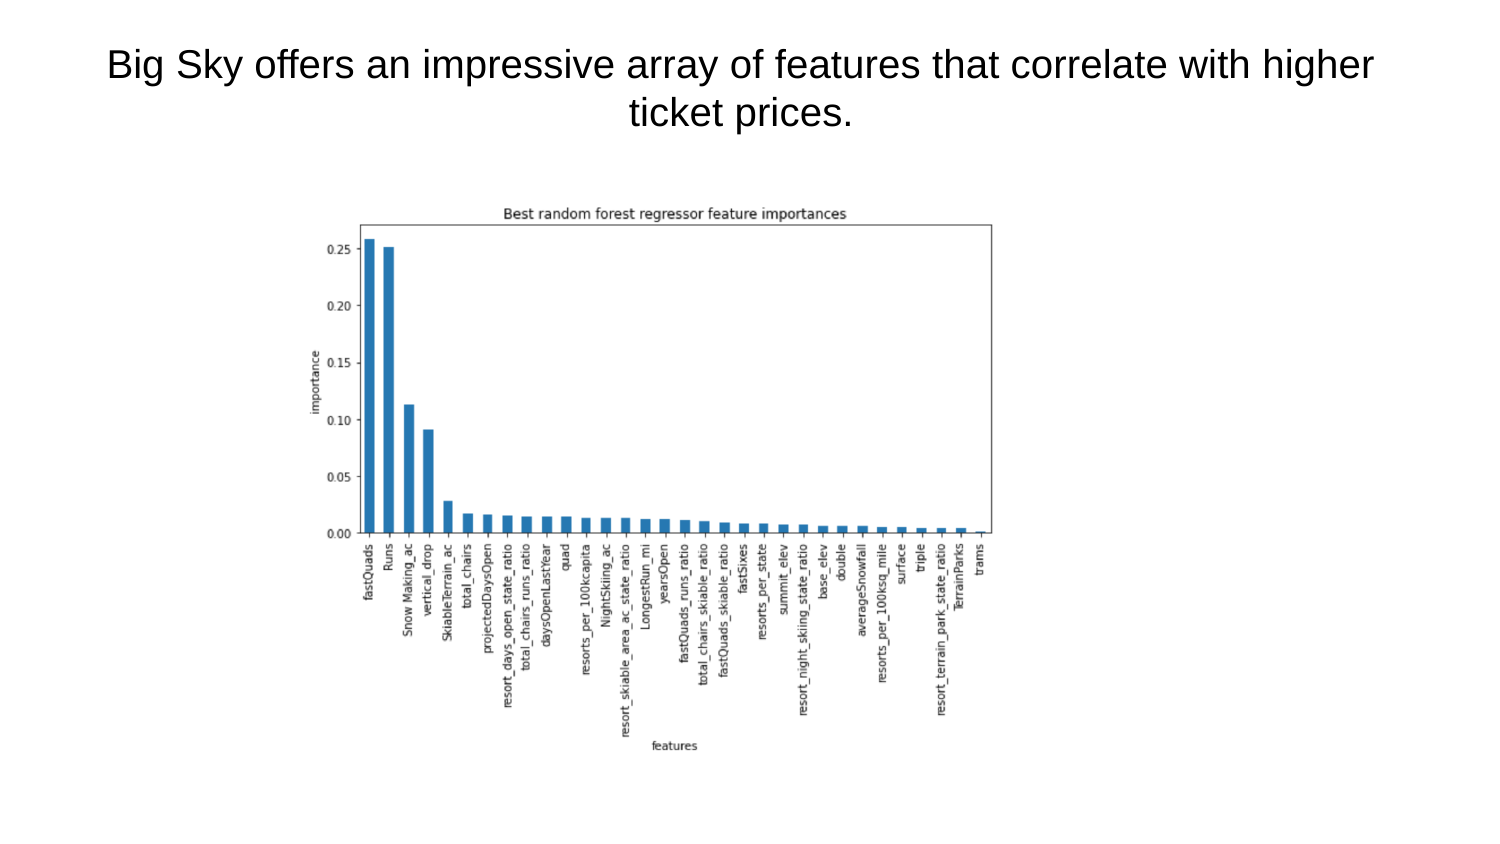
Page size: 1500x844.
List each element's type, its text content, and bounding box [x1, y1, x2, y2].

title Big Sky offers an impressive array of features that correlate with higher ticket prices. [42, 23, 1441, 151]
picture [303, 206, 1104, 760]
